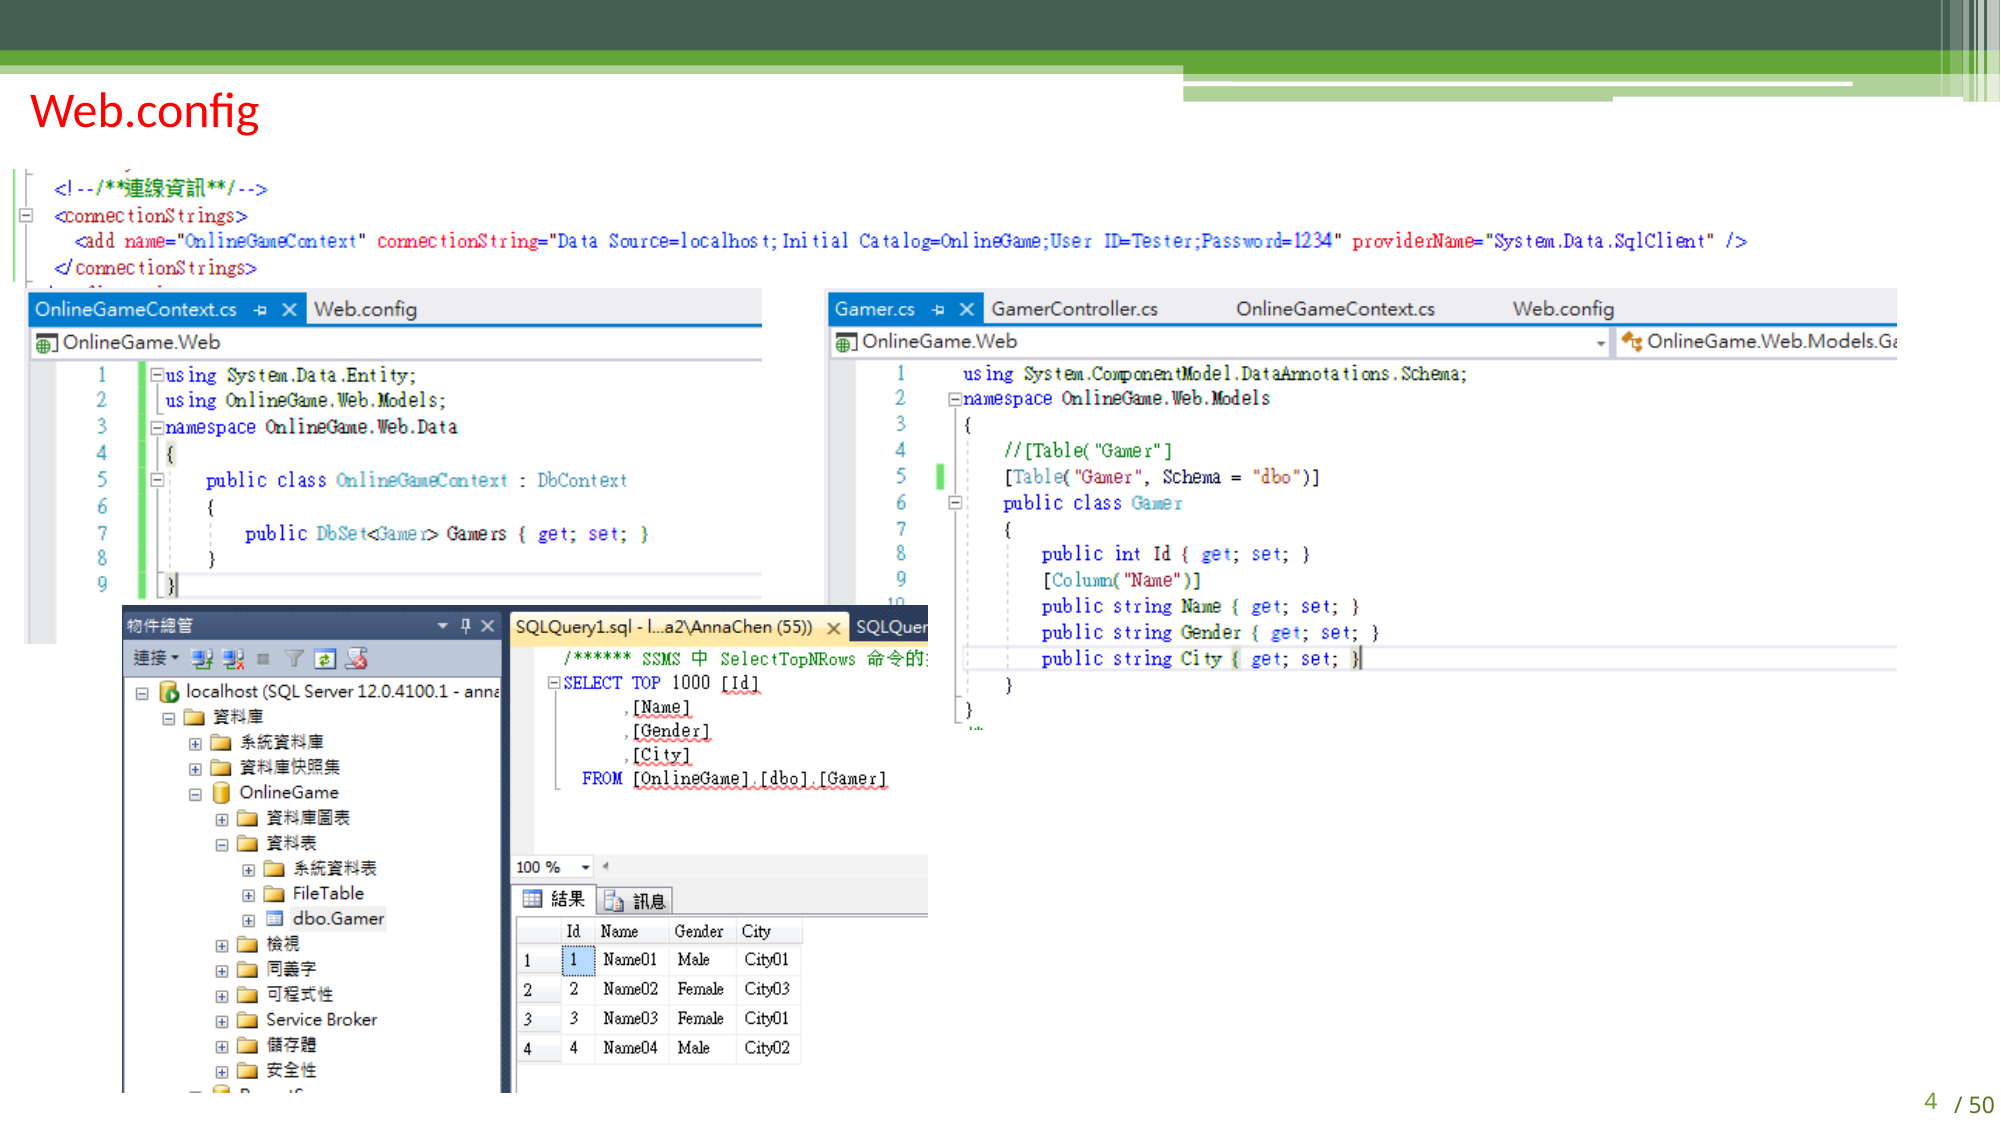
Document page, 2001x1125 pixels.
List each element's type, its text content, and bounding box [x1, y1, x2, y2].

slide_number 3 [1785, 1065, 1953, 1125]
picture [13, 169, 1897, 1093]
footer / 50 [1919, 1083, 2000, 1124]
text_box Web.config [15, 70, 275, 146]
